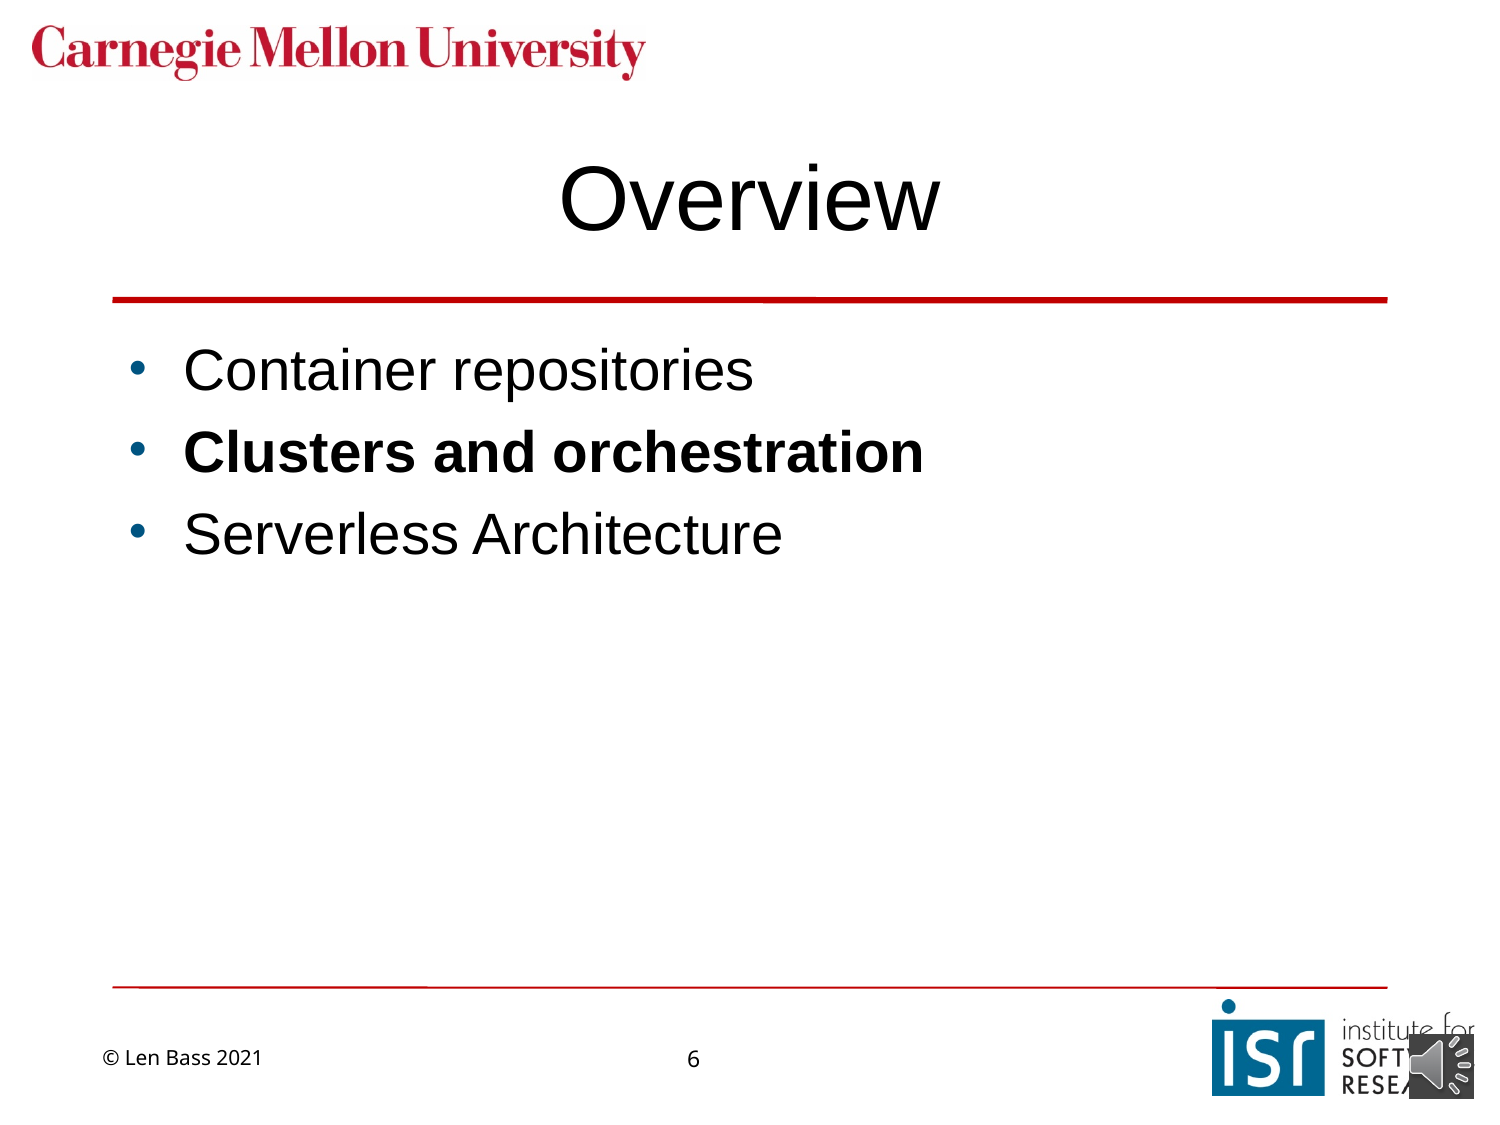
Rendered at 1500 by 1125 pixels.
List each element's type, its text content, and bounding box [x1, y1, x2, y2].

picture [1247, 1030, 1280, 1087]
picture [1293, 1031, 1314, 1086]
picture [32, 25, 646, 81]
list Container repositories Clusters and orchestration Serverless Architecture [112, 324, 1388, 988]
title Overview [112, 99, 1388, 288]
picture [1212, 999, 1476, 1101]
picture [1225, 1031, 1233, 1086]
